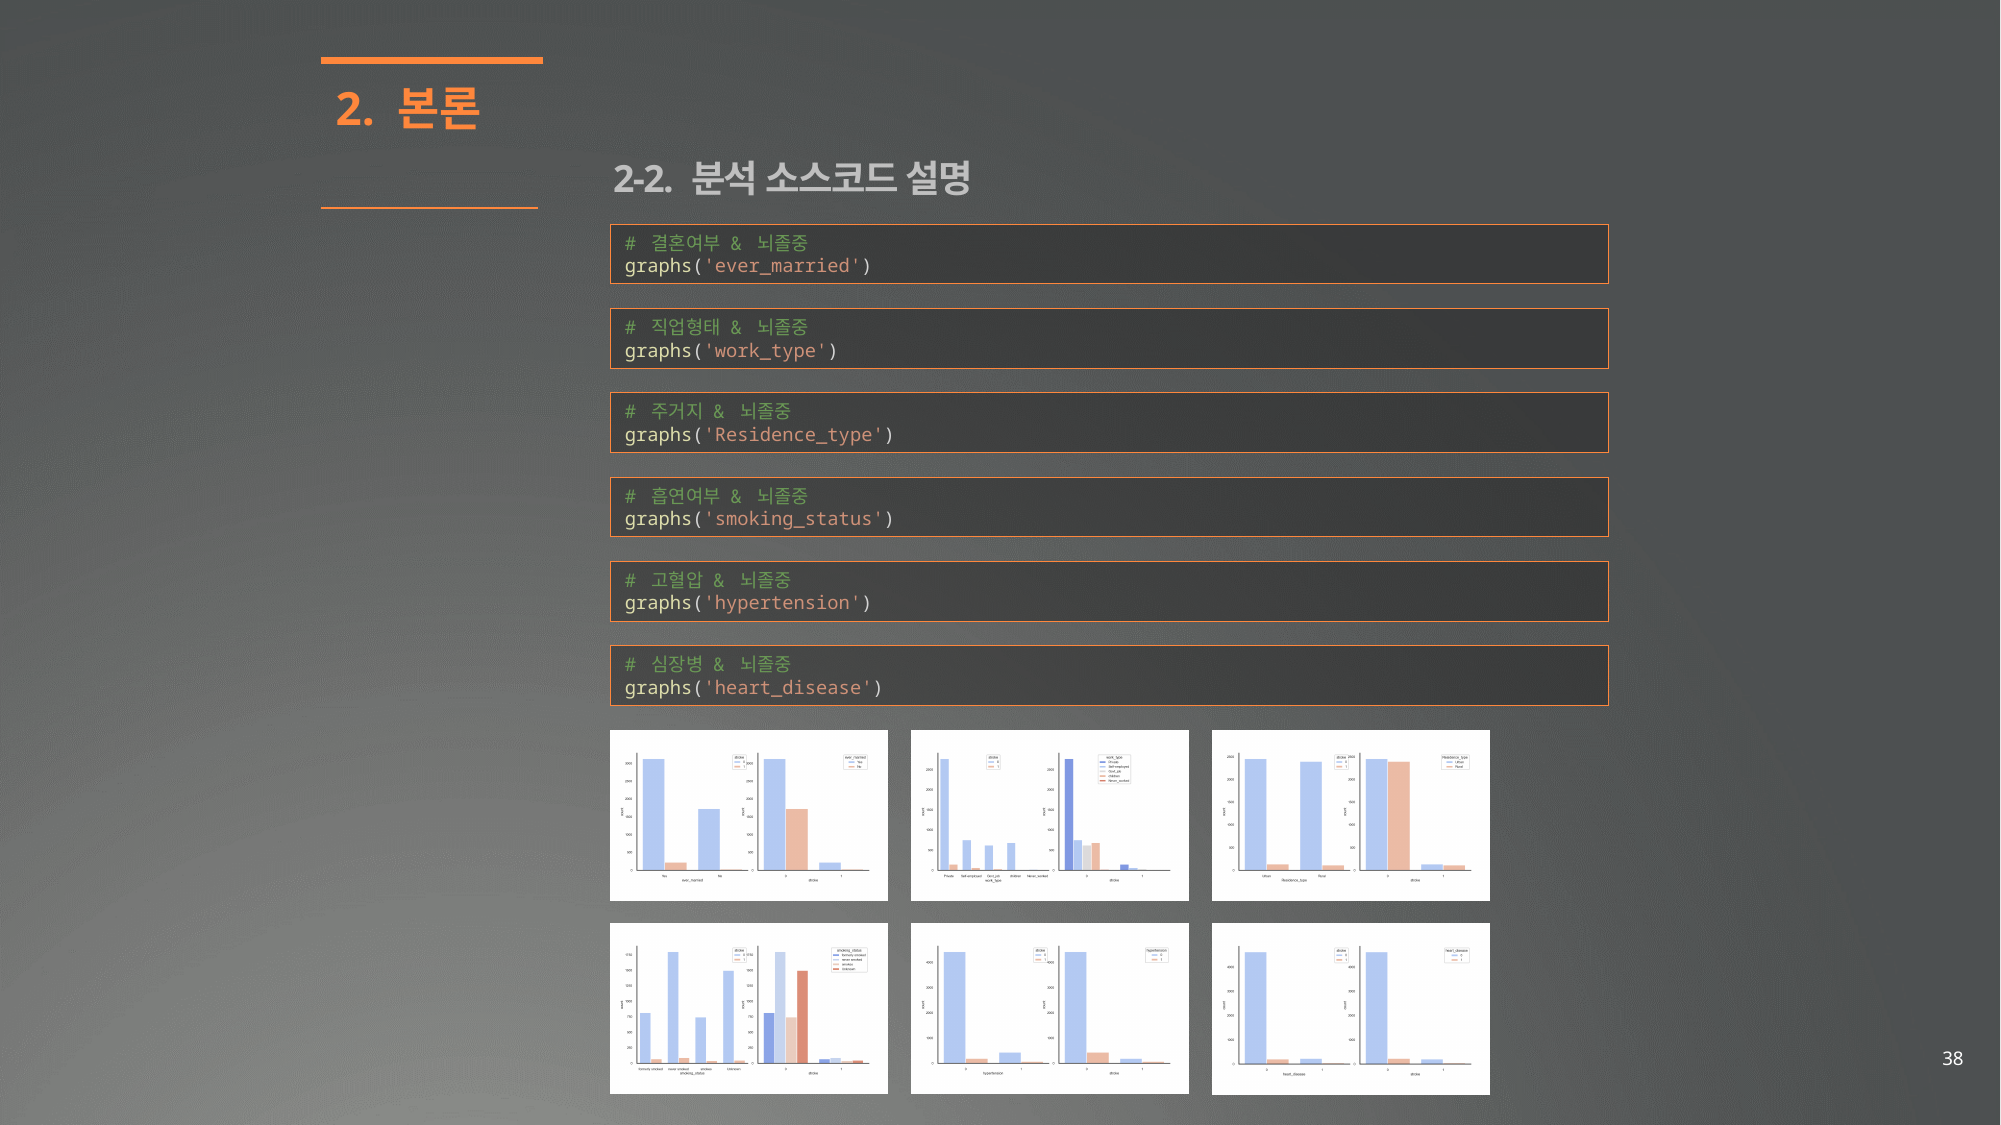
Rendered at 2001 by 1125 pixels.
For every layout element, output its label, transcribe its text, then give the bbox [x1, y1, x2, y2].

text_box # 직업형태 & 뇌졸중 graphs('work_type') [610, 308, 1609, 369]
text_box 2-2. 분석 소스코드 설명 [598, 147, 1249, 208]
text_box # 흡연여부 & 뇌졸중 graphs('smoking_status') [610, 477, 1609, 537]
picture [0, 0, 2001, 1125]
text_box # 주거지 & 뇌졸중 graphs('Residence_type') [610, 392, 1609, 453]
text_box 2. 본론 [320, 72, 611, 143]
text_box # 결혼여부 & 뇌졸중 graphs('ever_married') [610, 224, 1609, 284]
text_box # 고혈압 & 뇌졸중 graphs('hypertension') [610, 561, 1609, 622]
text_box # 심장병 & 뇌졸중 graphs('heart_disease') [610, 645, 1609, 706]
